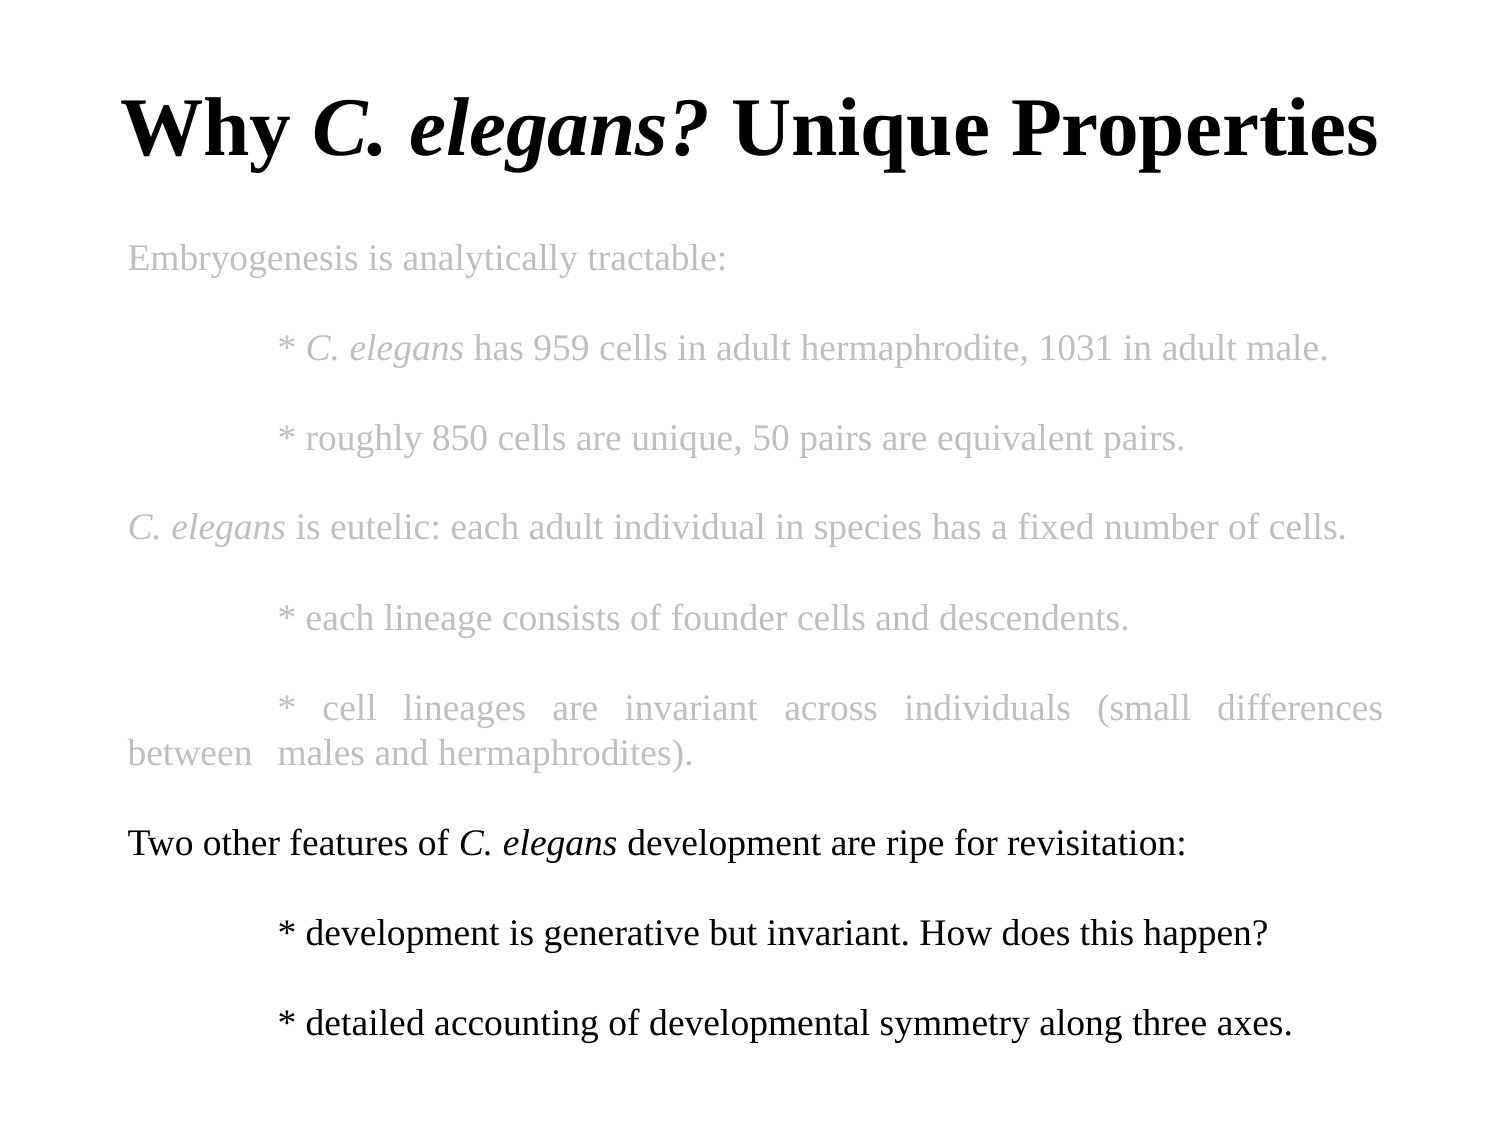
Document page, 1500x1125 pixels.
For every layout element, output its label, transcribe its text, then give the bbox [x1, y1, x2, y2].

list Embryogenesis is analytically tractable: * C. elegans has 959 cells in adult hermaphrodite, 1031 in adult male. * roughly 850 cells are unique, 50 pairs are equivalent pairs. C. elegans is eutelic: each adult individual in species has a fixed number of cells. * each lineage consists of founder cells and descendents. * cell lineages are invariant across individuals (small differences between males and hermaphrodites). Two other features of C. elegans development are ripe for revisitation: * development is generative but invariant. How does this happen? * detailed accounting of developmental symmetry along three axes. [112, 224, 1400, 1063]
title Why C. elegans? Unique Properties [75, 45, 1425, 200]
